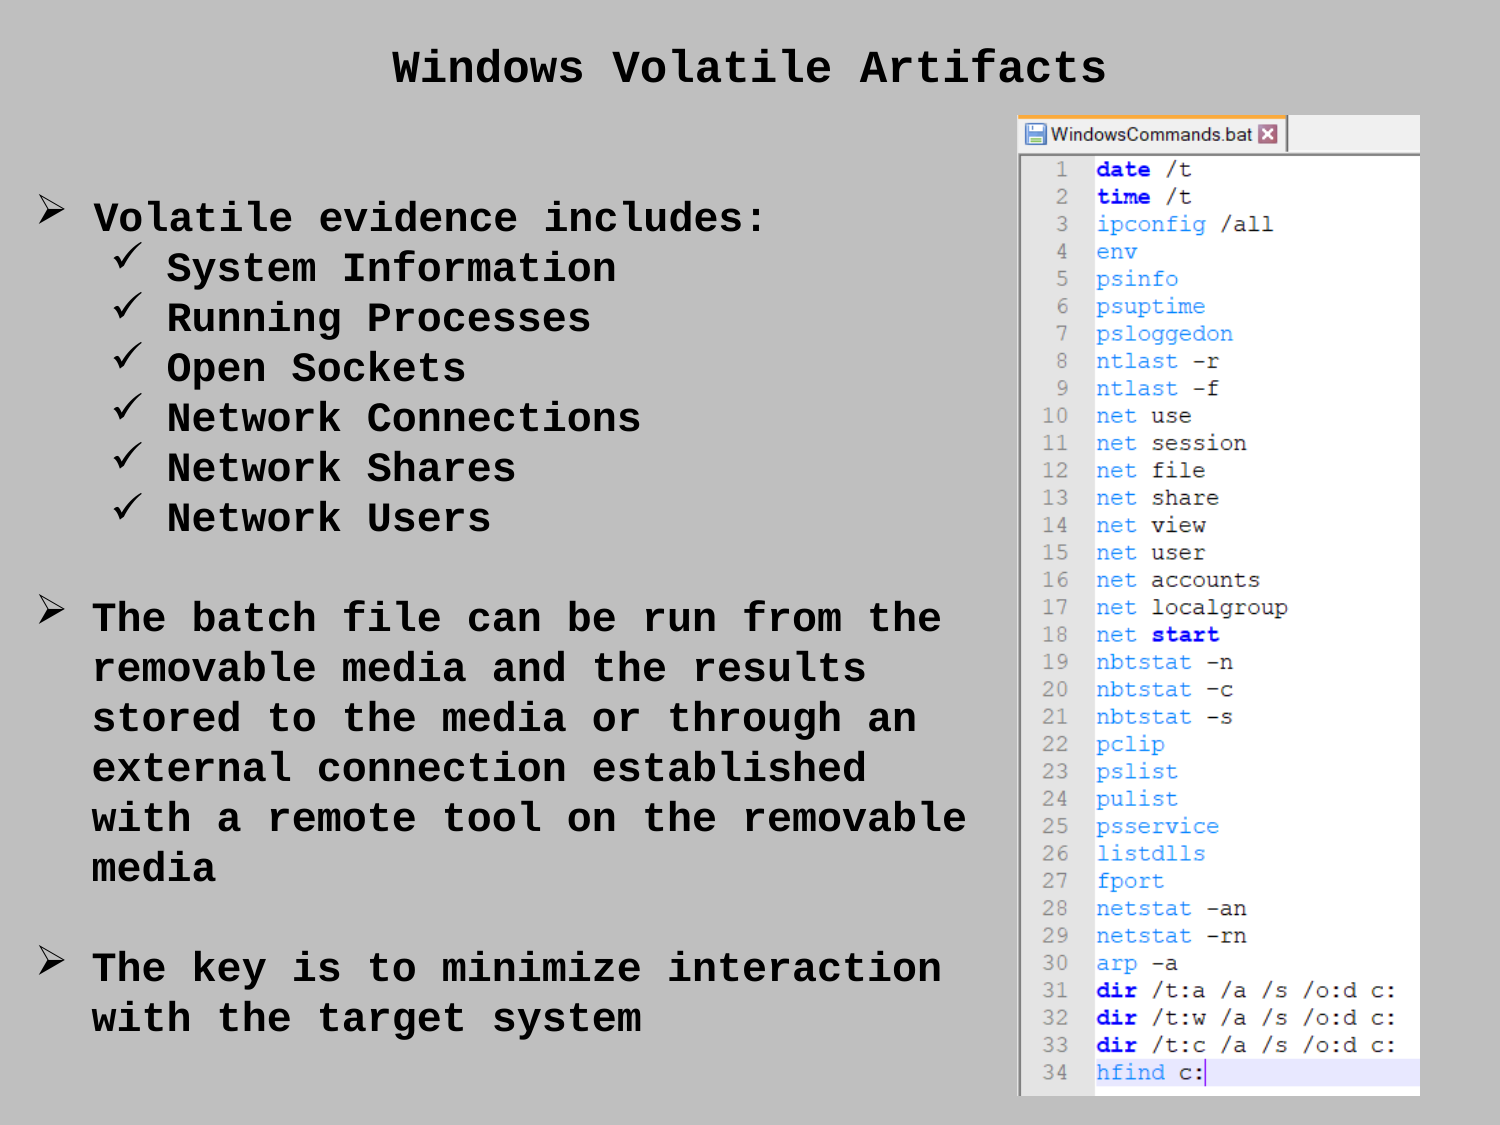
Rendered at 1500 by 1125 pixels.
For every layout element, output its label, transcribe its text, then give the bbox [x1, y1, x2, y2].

text_box Windows Volatile Artifacts [48, 14, 1452, 114]
text_box Volatile evidence includes: System Information Running Processes Open Sockets Network Connections Network Shares Network Users The batch file can be run from the removable media and the results stored to the media or through an external connection established with a remote tool on the removable media The key is to minimize interaction with the target system [20, 182, 993, 1057]
picture [1017, 114, 1420, 1096]
